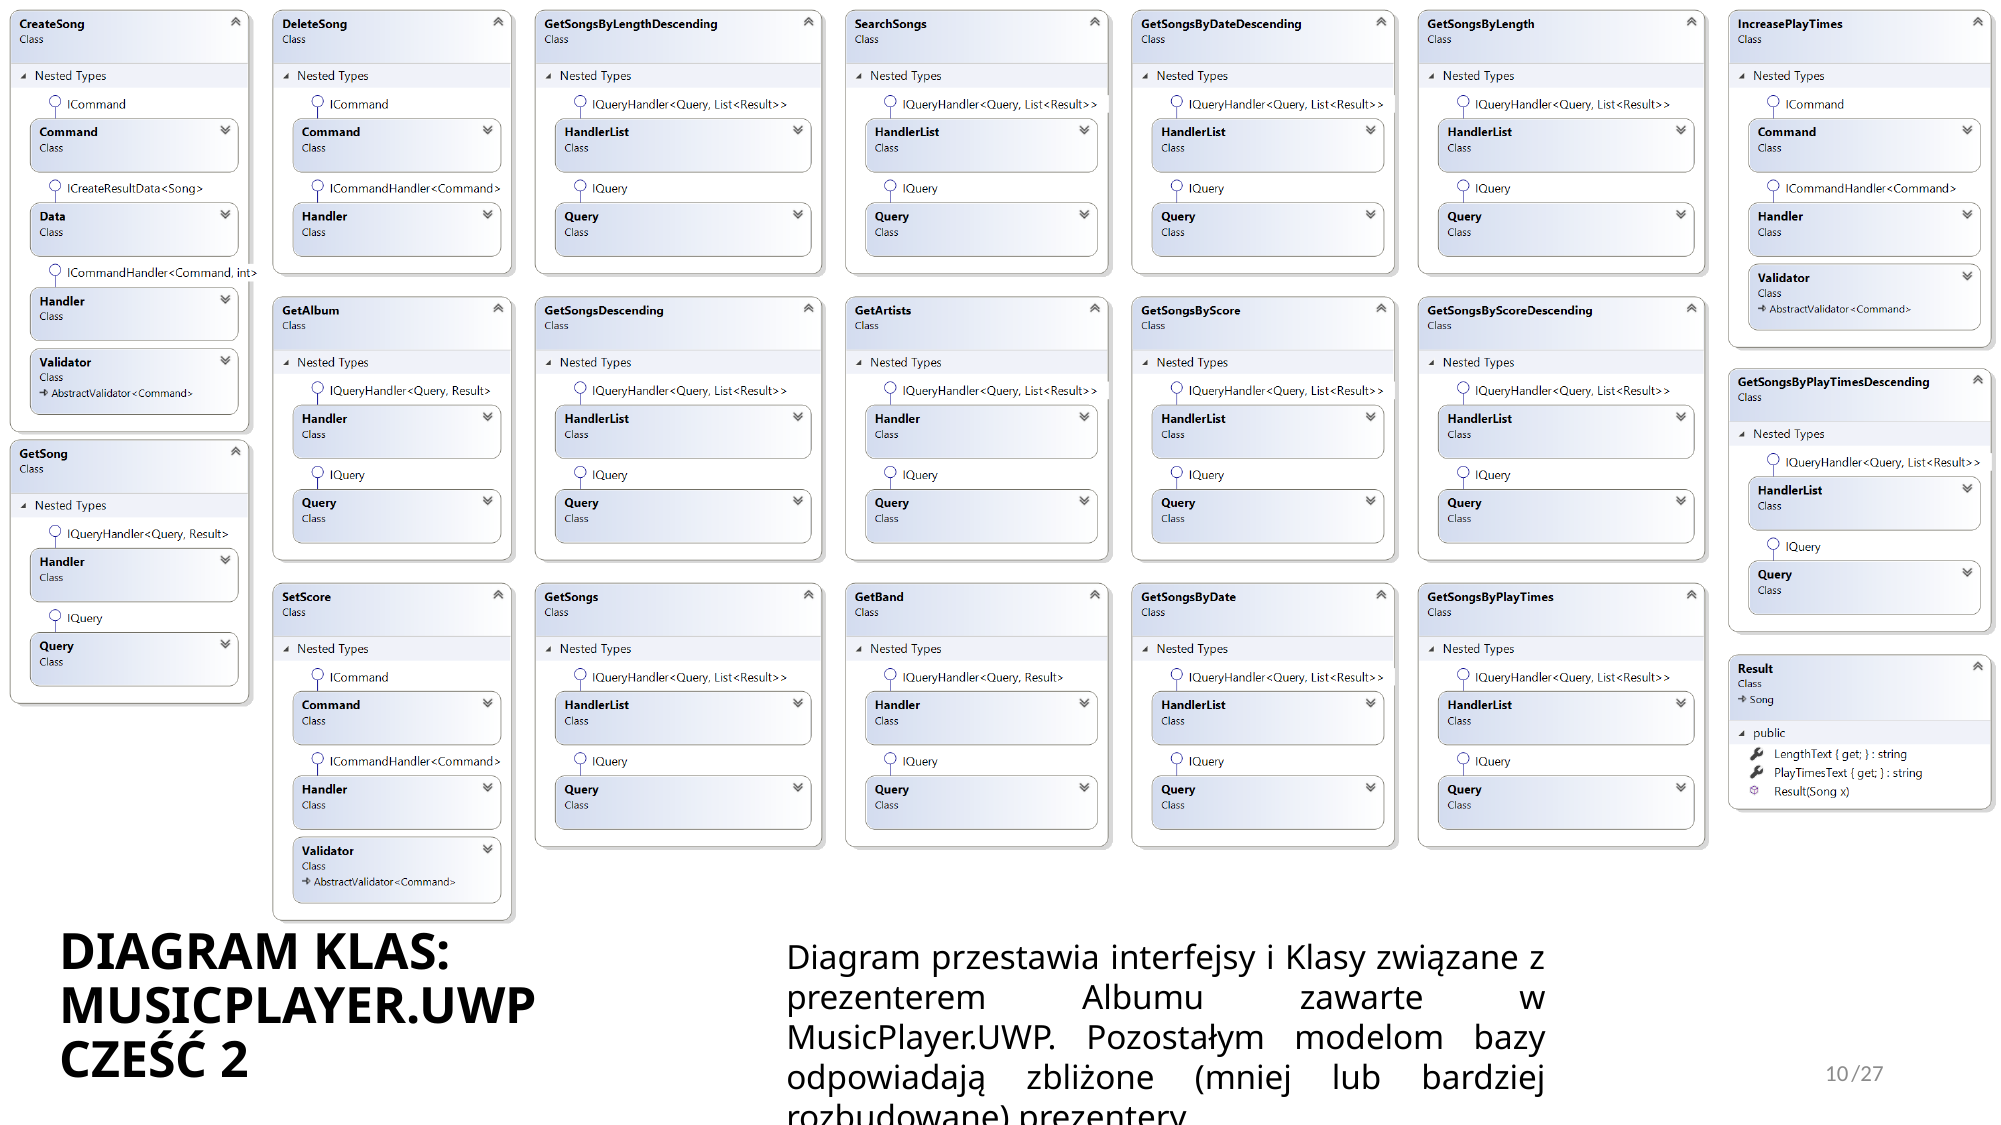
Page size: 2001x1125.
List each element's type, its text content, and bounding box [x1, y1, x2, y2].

text_box /27 [1828, 1042, 1899, 1103]
slide_number 10 [1413, 1042, 1828, 1103]
title Diagram klas: MusicPlayer.UWP cześć 2 [44, 961, 678, 1114]
picture [0, 0, 2000, 929]
text_box Diagram przestawia interfejsy i Klasy związane z prezenterem Albumu zawarte w MusicPlayer.UWP. Pozostałym modelom bazy odpowiadają zbliżone (mniej lub bardziej rozbudowane) prezentery. [771, 929, 1562, 1125]
